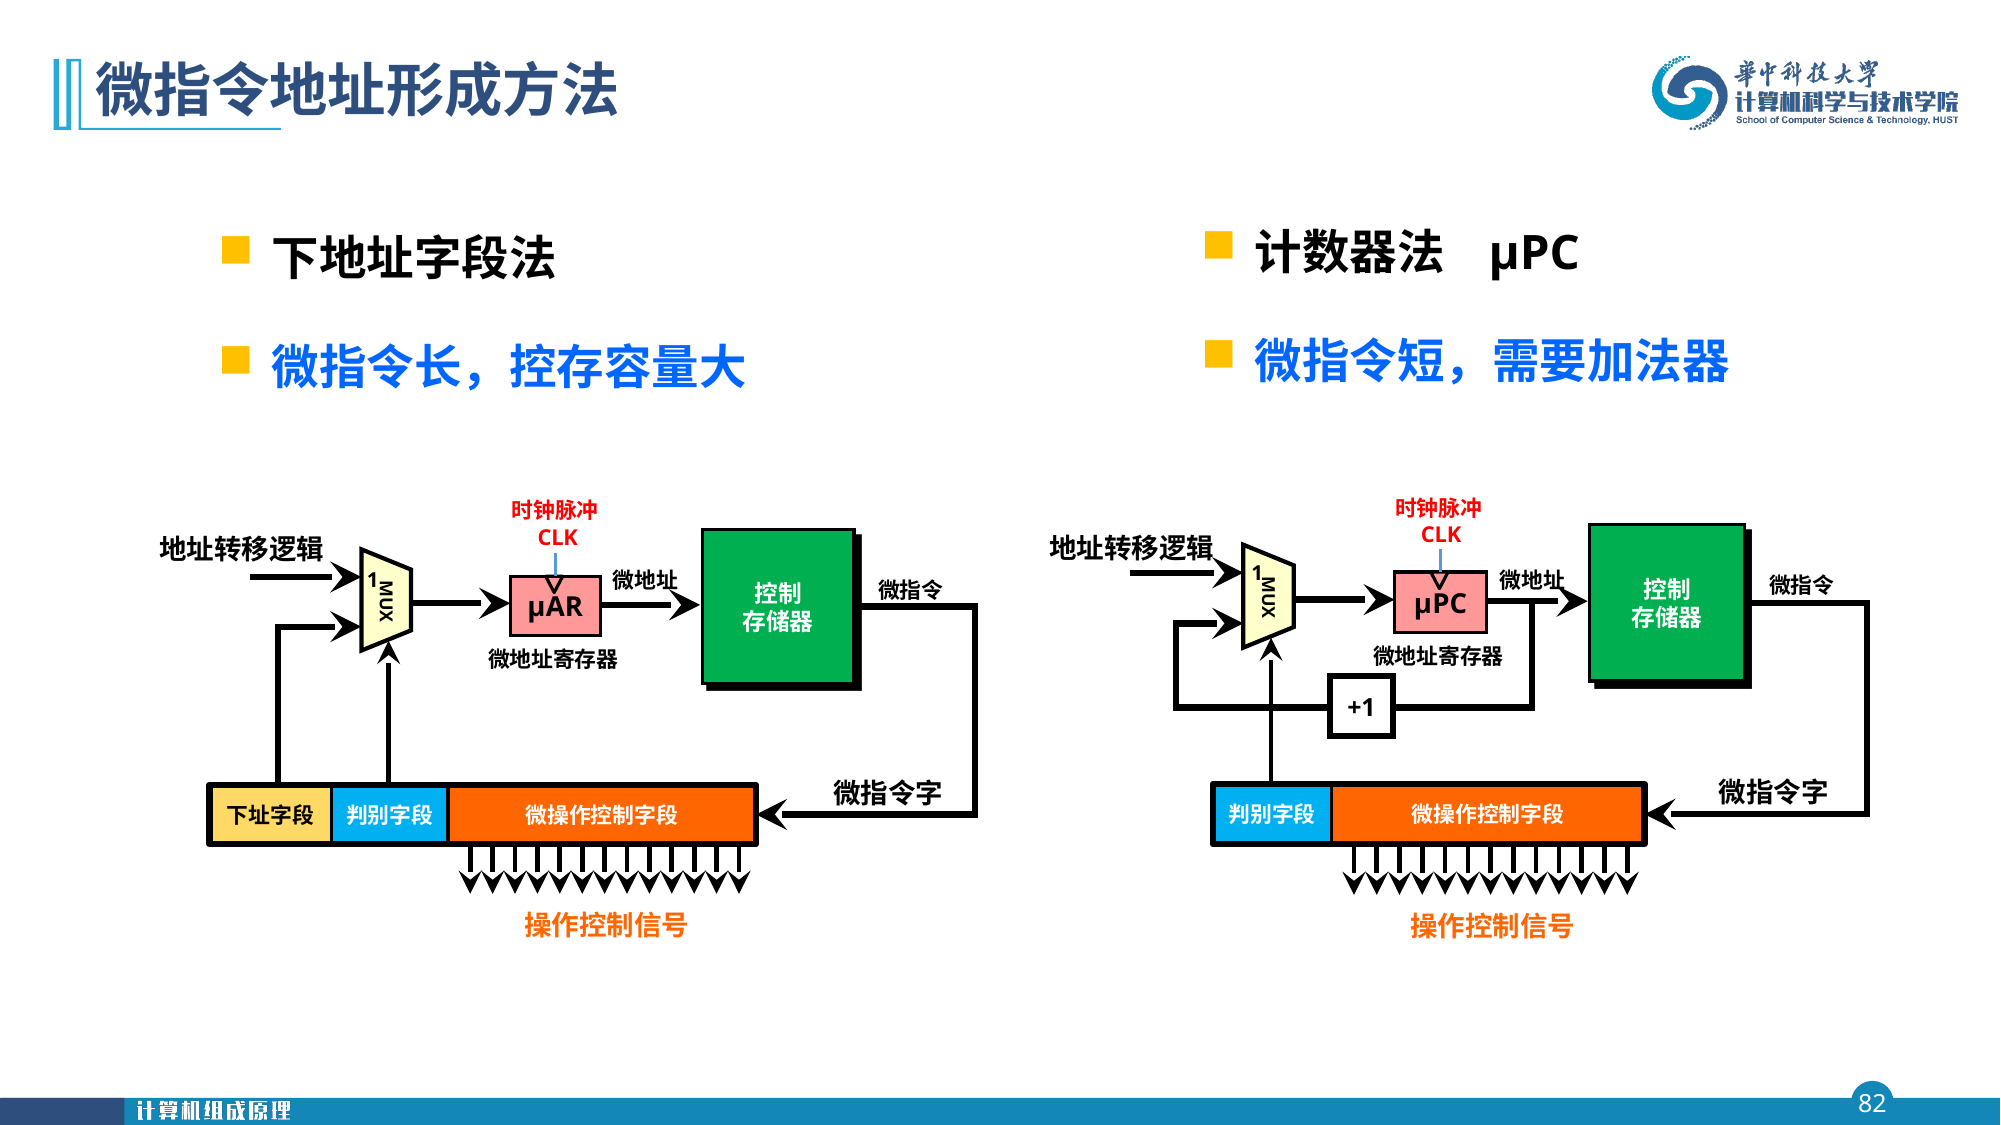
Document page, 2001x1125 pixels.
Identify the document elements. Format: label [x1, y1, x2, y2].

text_box [203, 192, 1000, 402]
text_box [133, 489, 987, 950]
title [80, 42, 1805, 144]
text_box [1027, 486, 1879, 951]
picture [1805, 56, 1958, 130]
text_box [1160, 186, 1932, 396]
